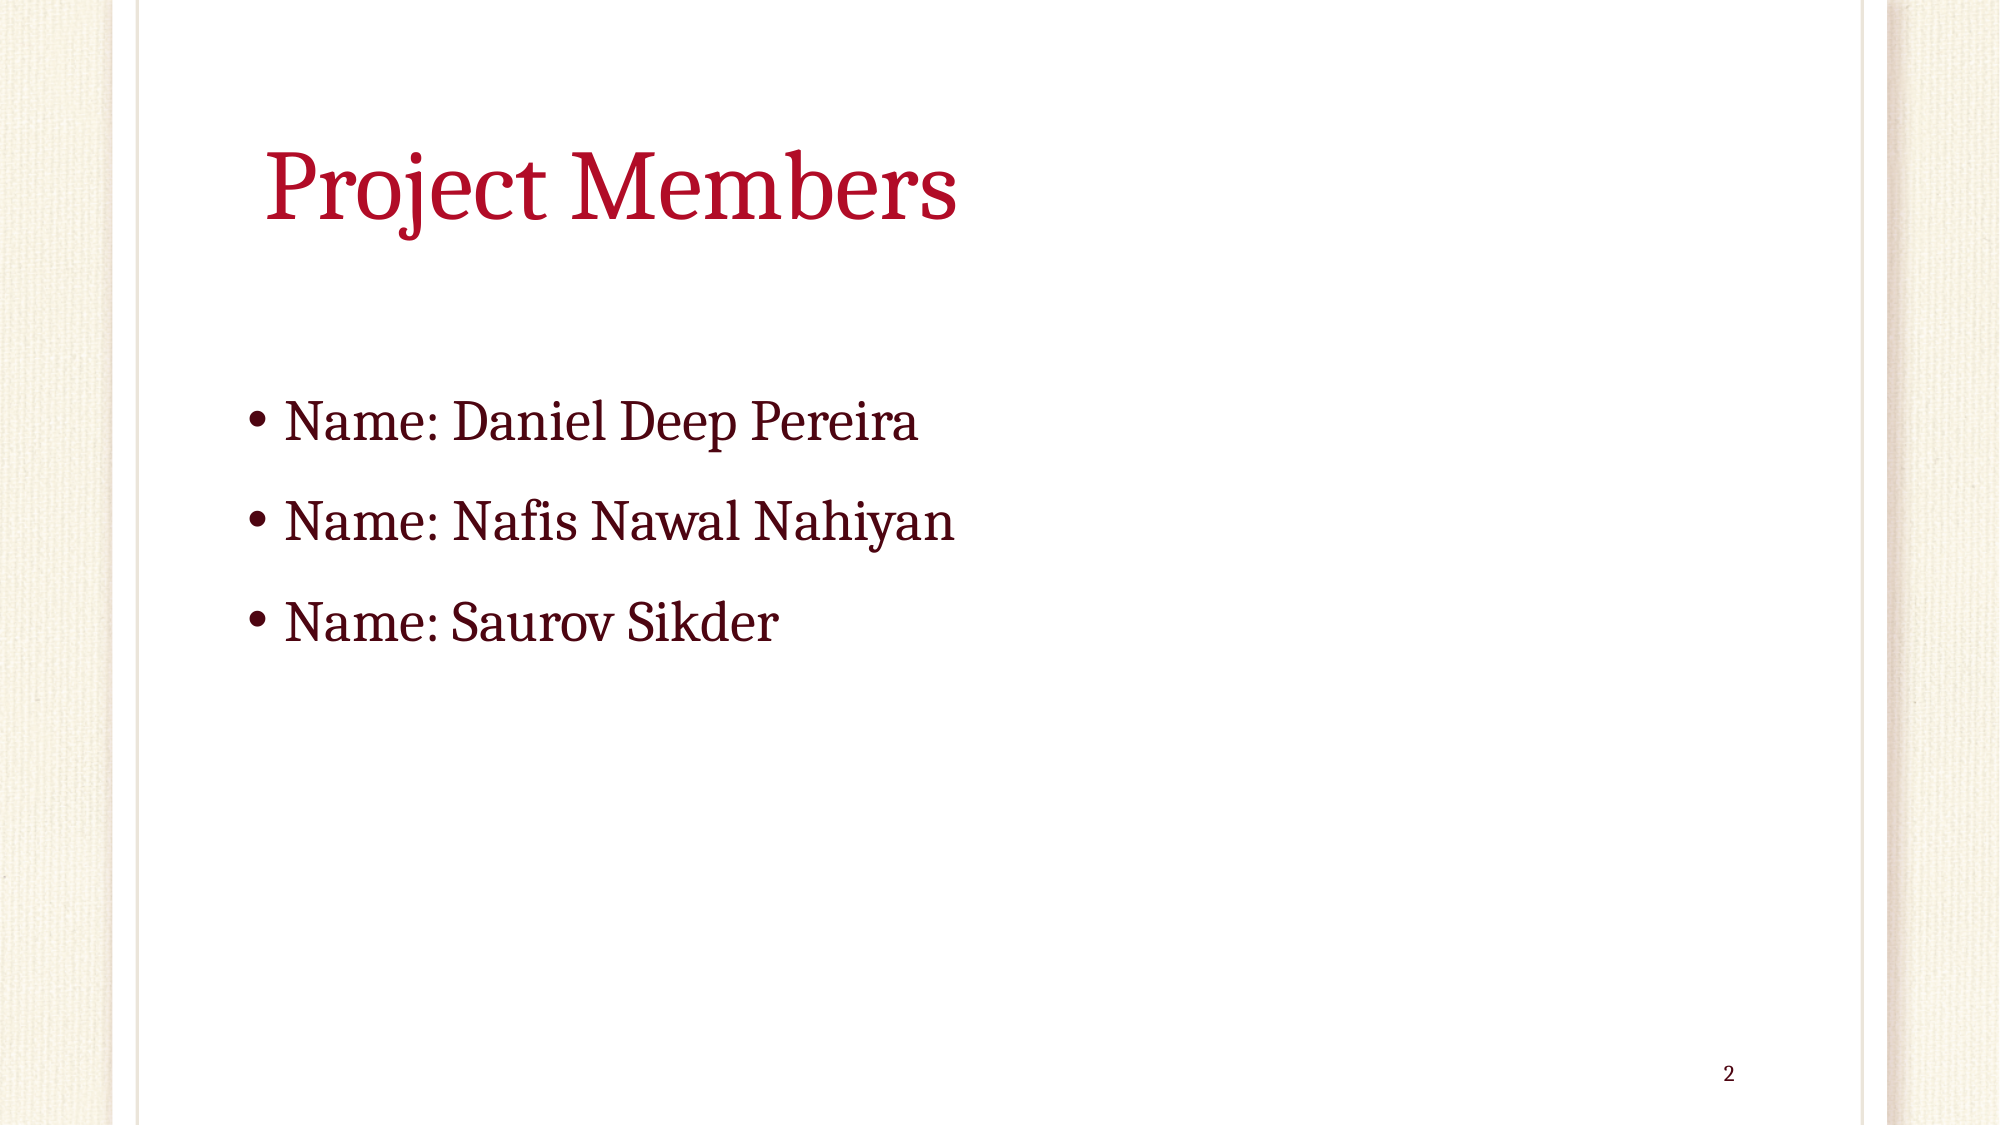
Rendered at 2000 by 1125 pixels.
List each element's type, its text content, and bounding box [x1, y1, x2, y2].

picture [0, 0, 112, 1125]
list Name: Daniel Deep Pereira Name: Nafis Nawal Nahiyan Name: Saurov Sikder [224, 275, 1775, 1013]
title Project Members [249, 62, 1750, 248]
slide_number 2 [1599, 1050, 1750, 1096]
picture [1888, 0, 2000, 1125]
